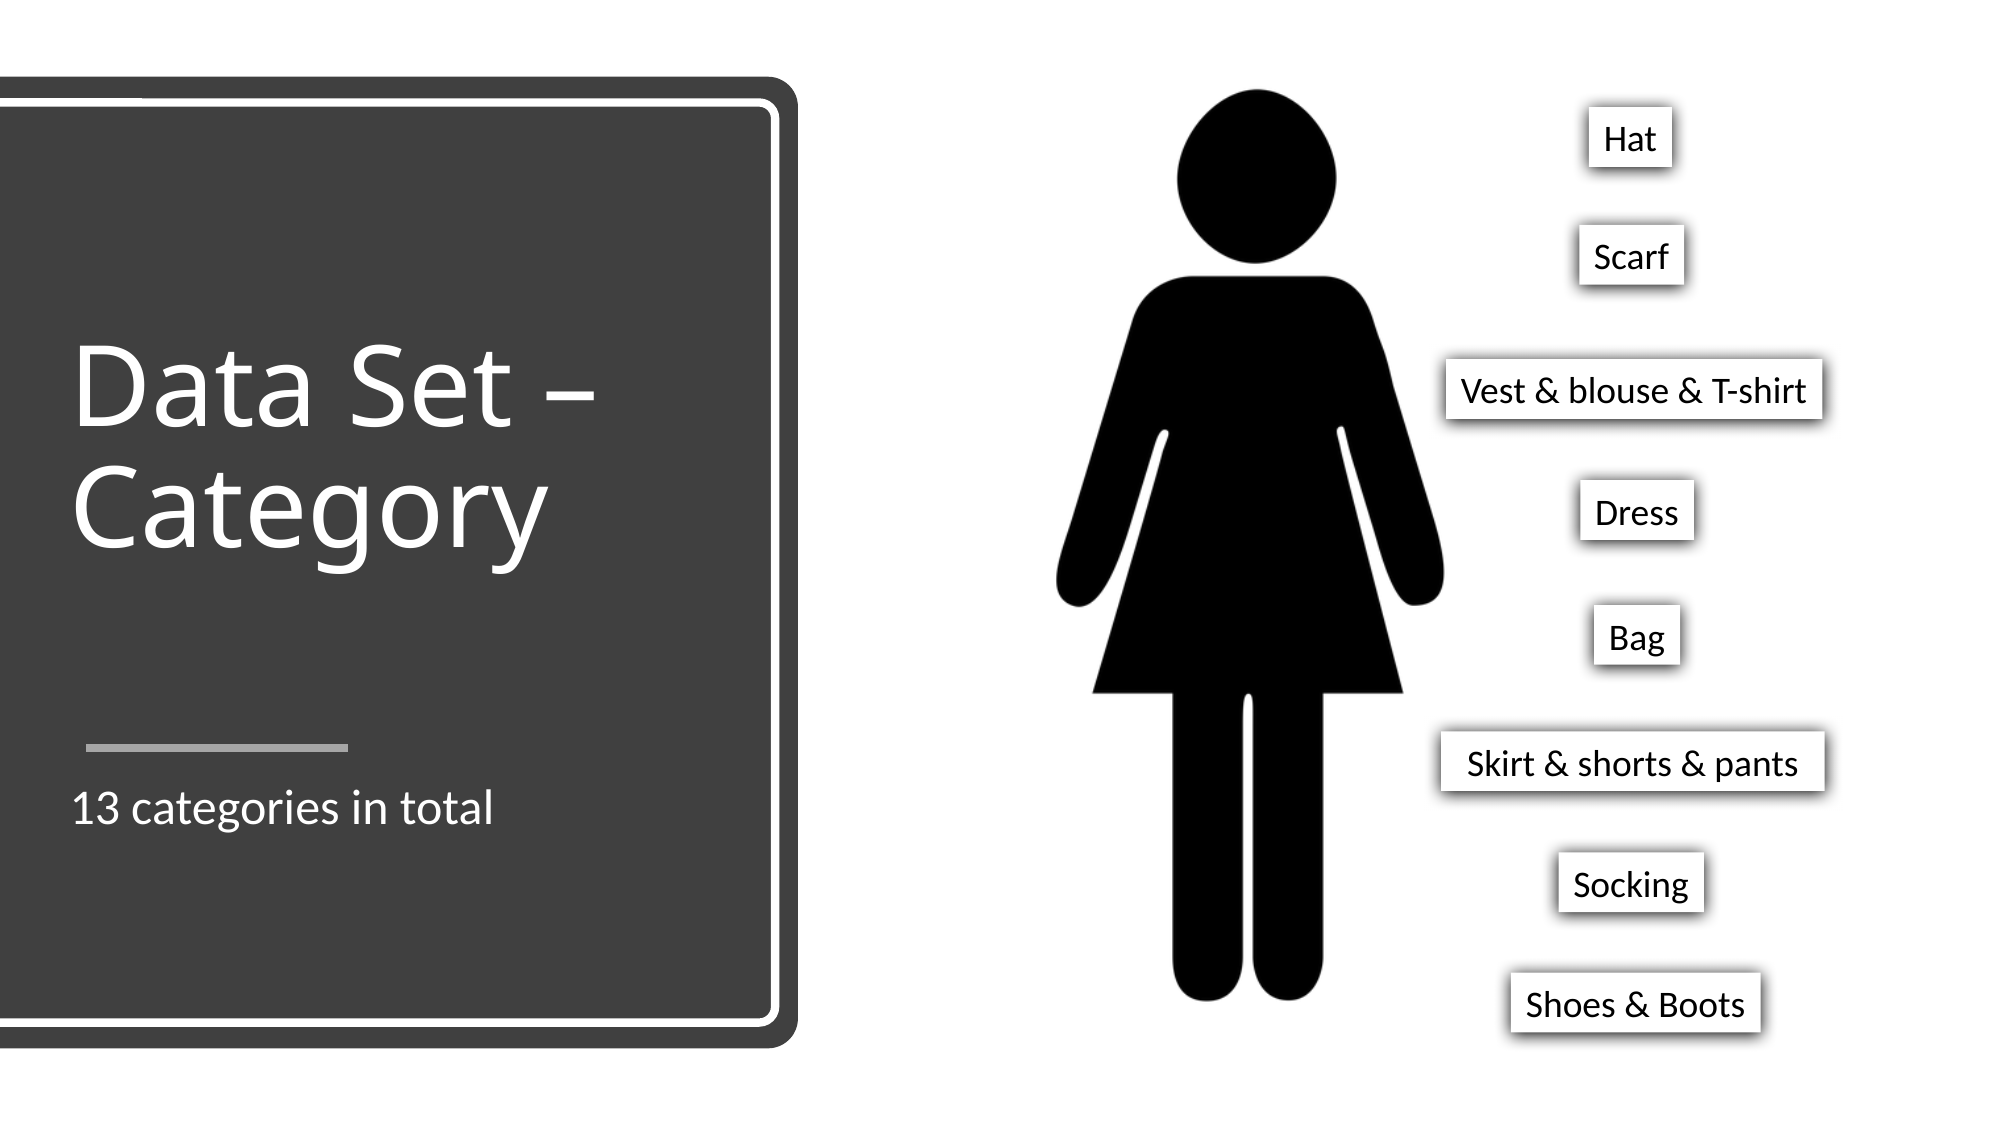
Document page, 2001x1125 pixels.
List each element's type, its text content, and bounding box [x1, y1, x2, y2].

text_box Skirt & shorts & pants [1487, 730, 1826, 792]
text_box Bag [1593, 604, 1681, 666]
list 13 categories in total [54, 773, 706, 977]
text_box Vest & blouse & T-shirt [1487, 358, 1823, 420]
text_box Shoes & Boots [1510, 972, 1762, 1033]
text_box Hat [1588, 106, 1673, 168]
picture [1013, 72, 1487, 1019]
title Data Set – Category [54, 184, 706, 718]
text_box [0, 101, 777, 1024]
text_box [0, 75, 799, 1050]
text_box Socking [1557, 851, 1705, 913]
text_box Scarf [1578, 224, 1685, 286]
text_box Dress [1579, 479, 1695, 541]
